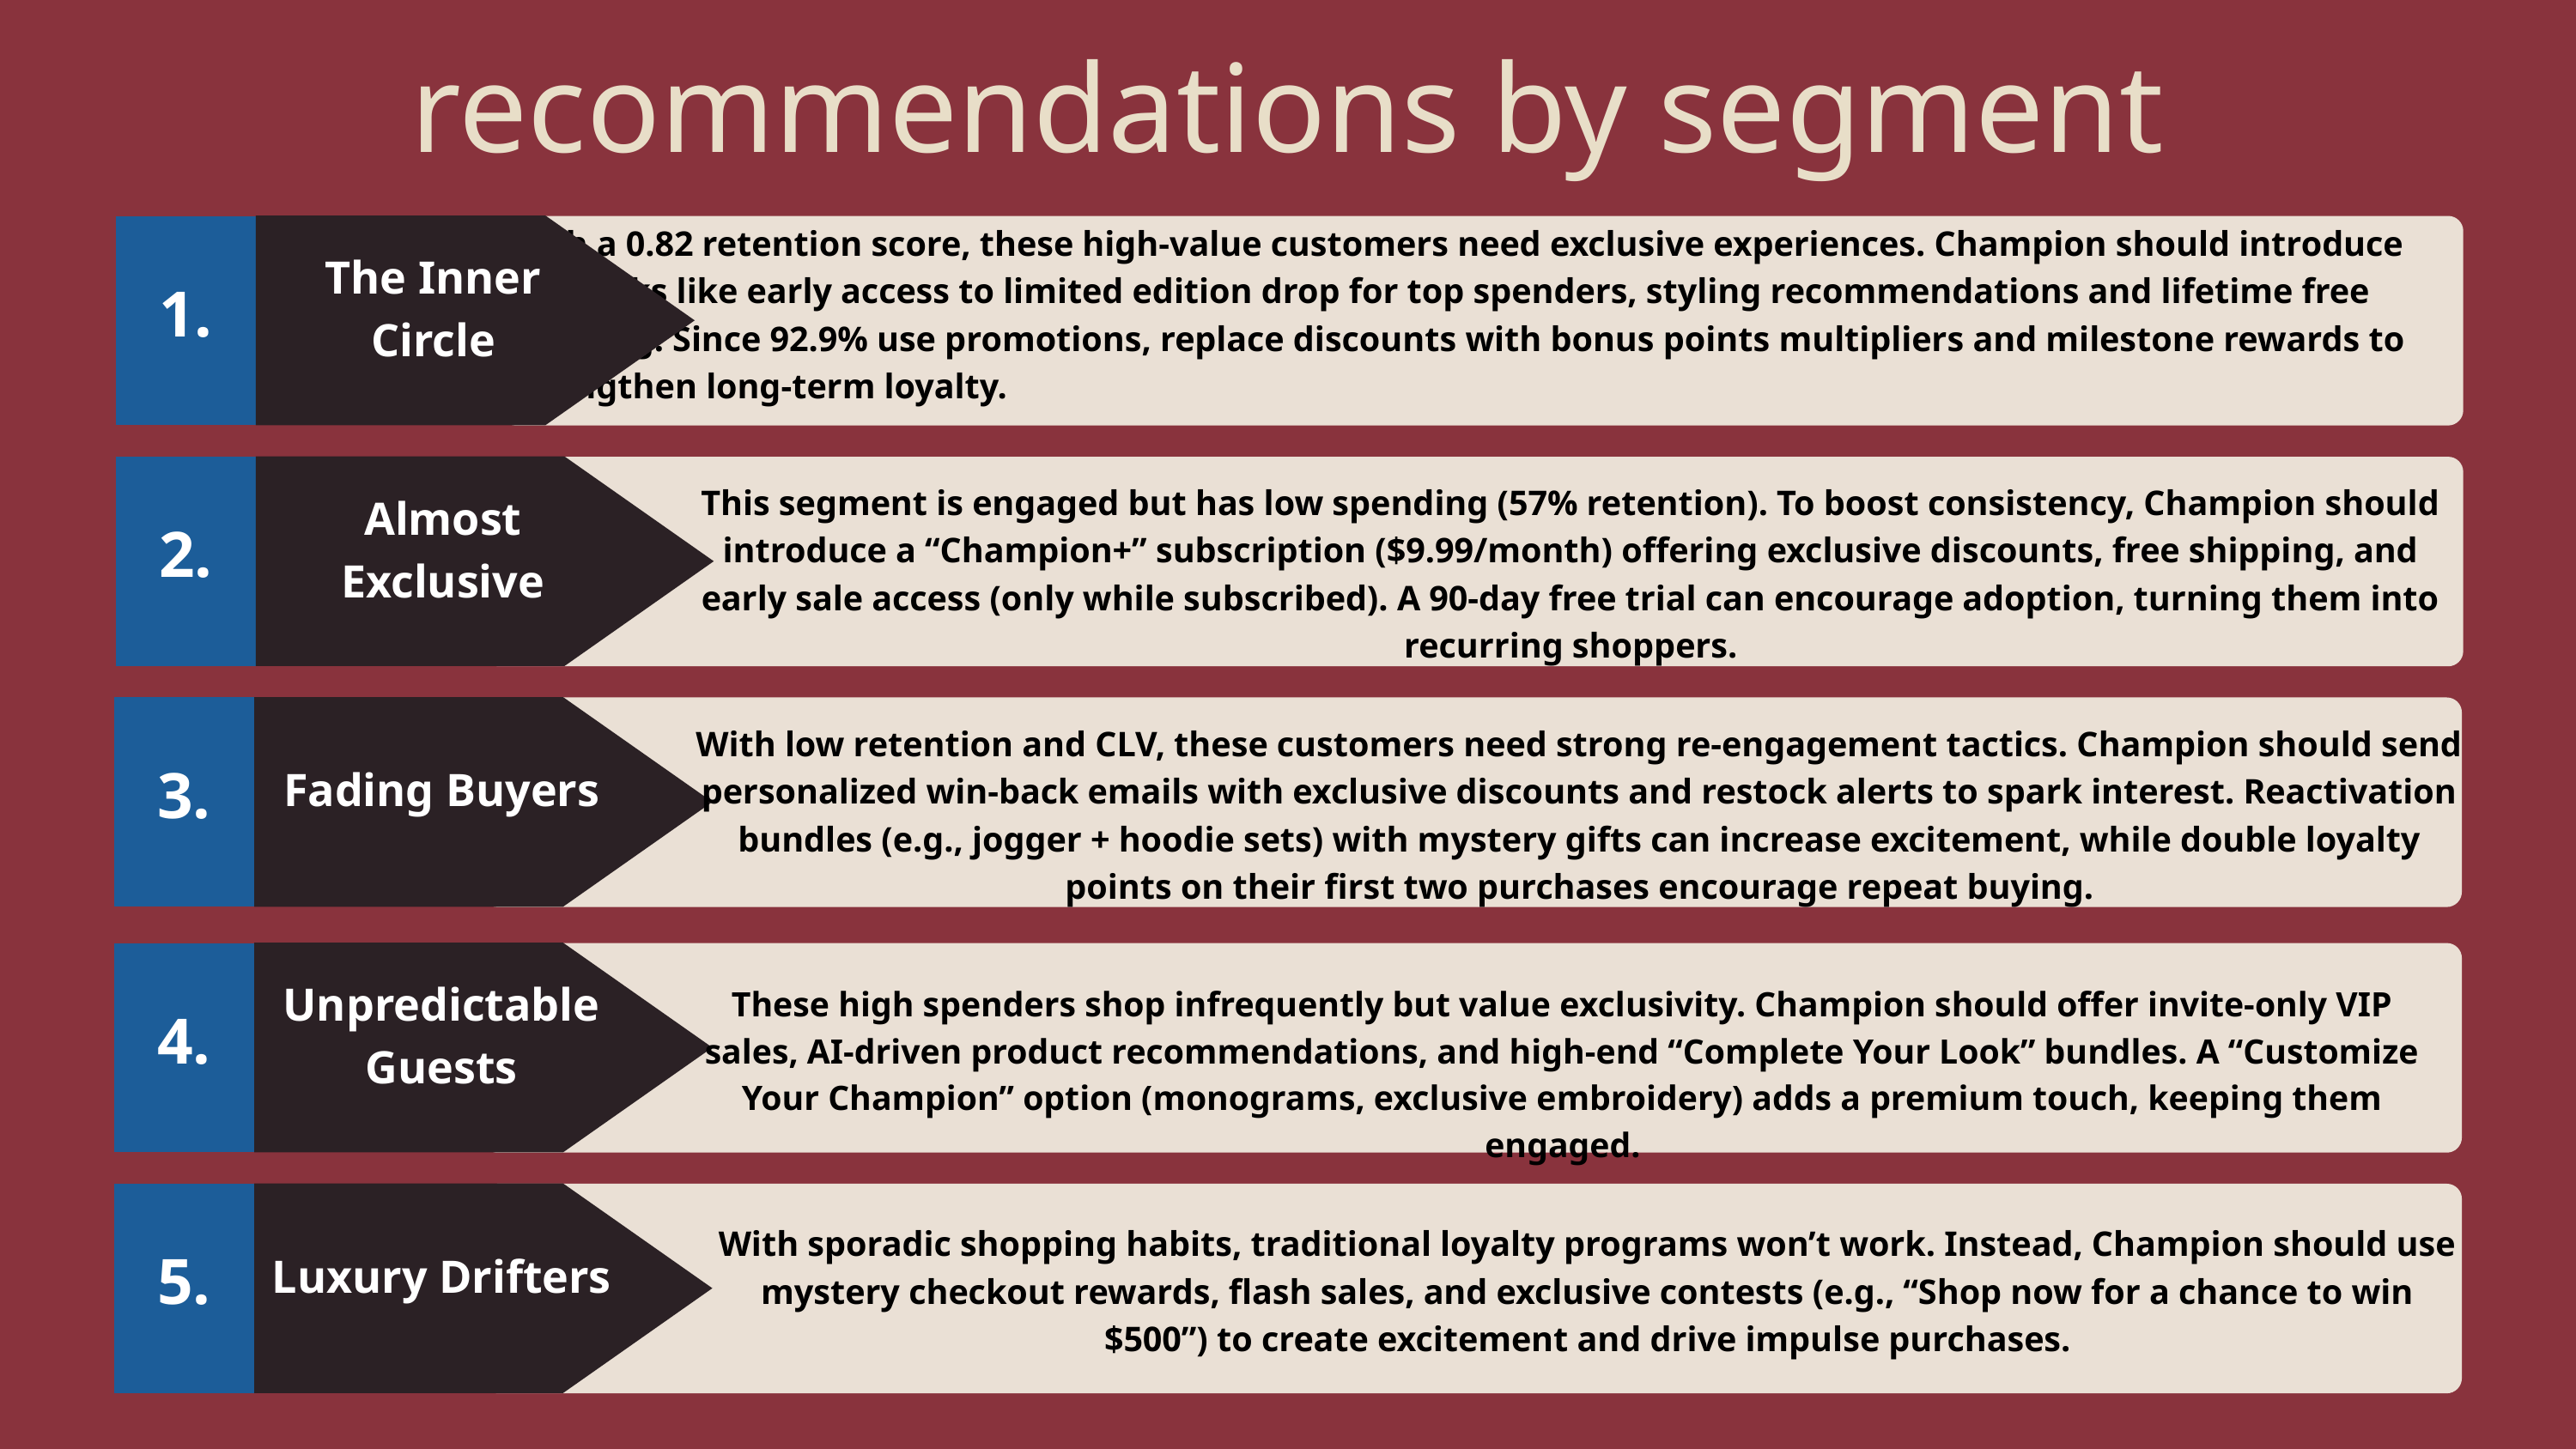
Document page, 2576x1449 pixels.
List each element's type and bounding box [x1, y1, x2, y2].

text_box [115, 215, 253, 426]
text_box [113, 1183, 2463, 1394]
text_box [697, 215, 2464, 426]
text_box [714, 943, 2463, 1153]
text_box [115, 456, 2464, 667]
text_box [113, 943, 252, 1153]
text_box [113, 696, 2463, 907]
text_box [253, 942, 713, 1153]
text_box [255, 215, 696, 426]
text_box [0, 0, 2576, 1449]
